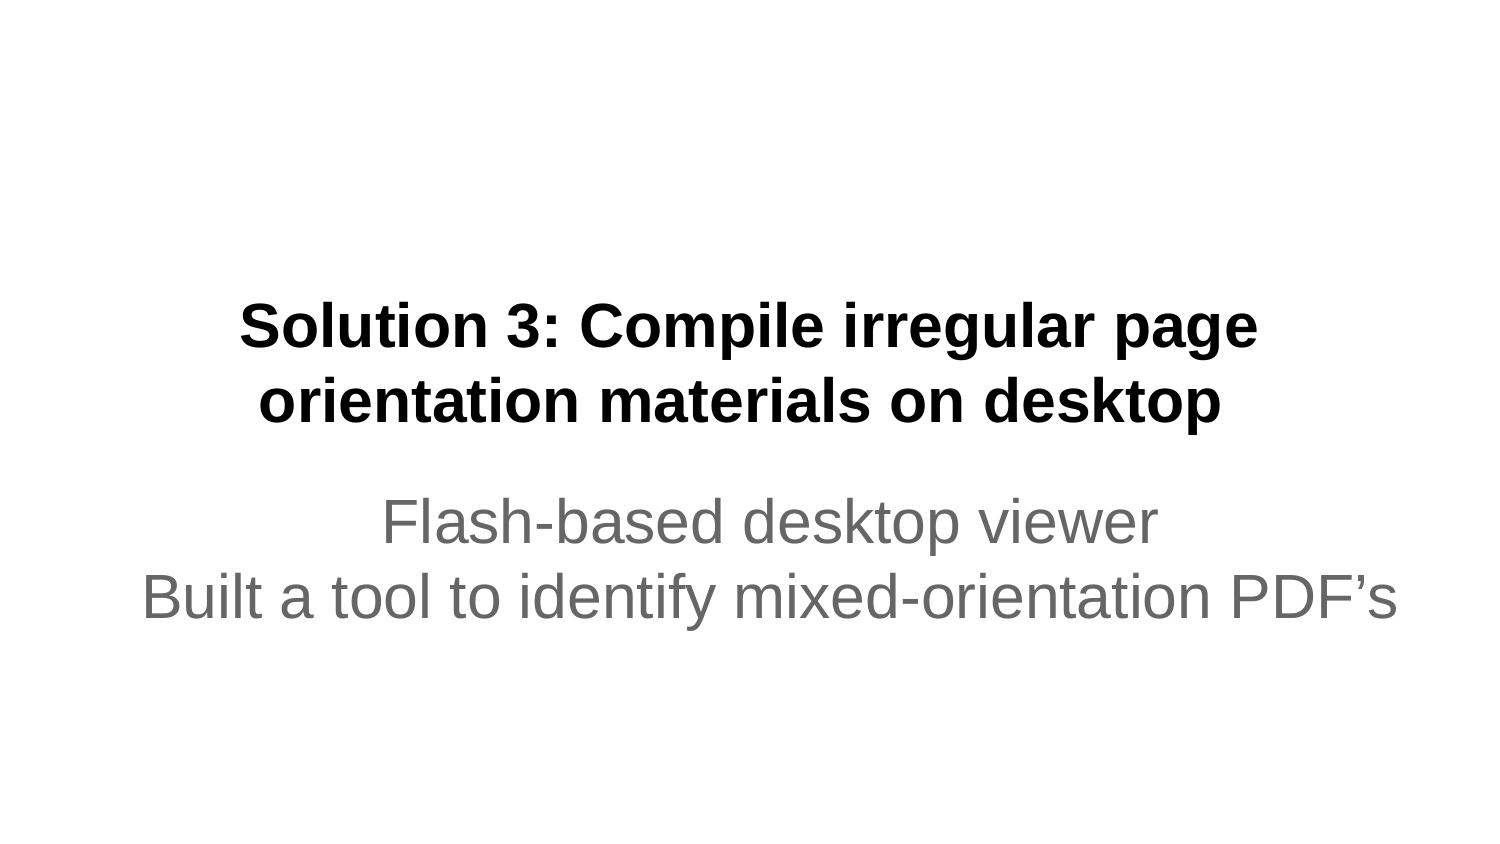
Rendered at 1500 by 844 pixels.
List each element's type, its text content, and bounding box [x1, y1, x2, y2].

title Solution 3: Compile irregular page orientation materials on desktop [112, 259, 1388, 450]
subtitle Flash-based desktop viewer Built a tool to identify mixed-orientation PDF’s [112, 465, 1430, 595]
